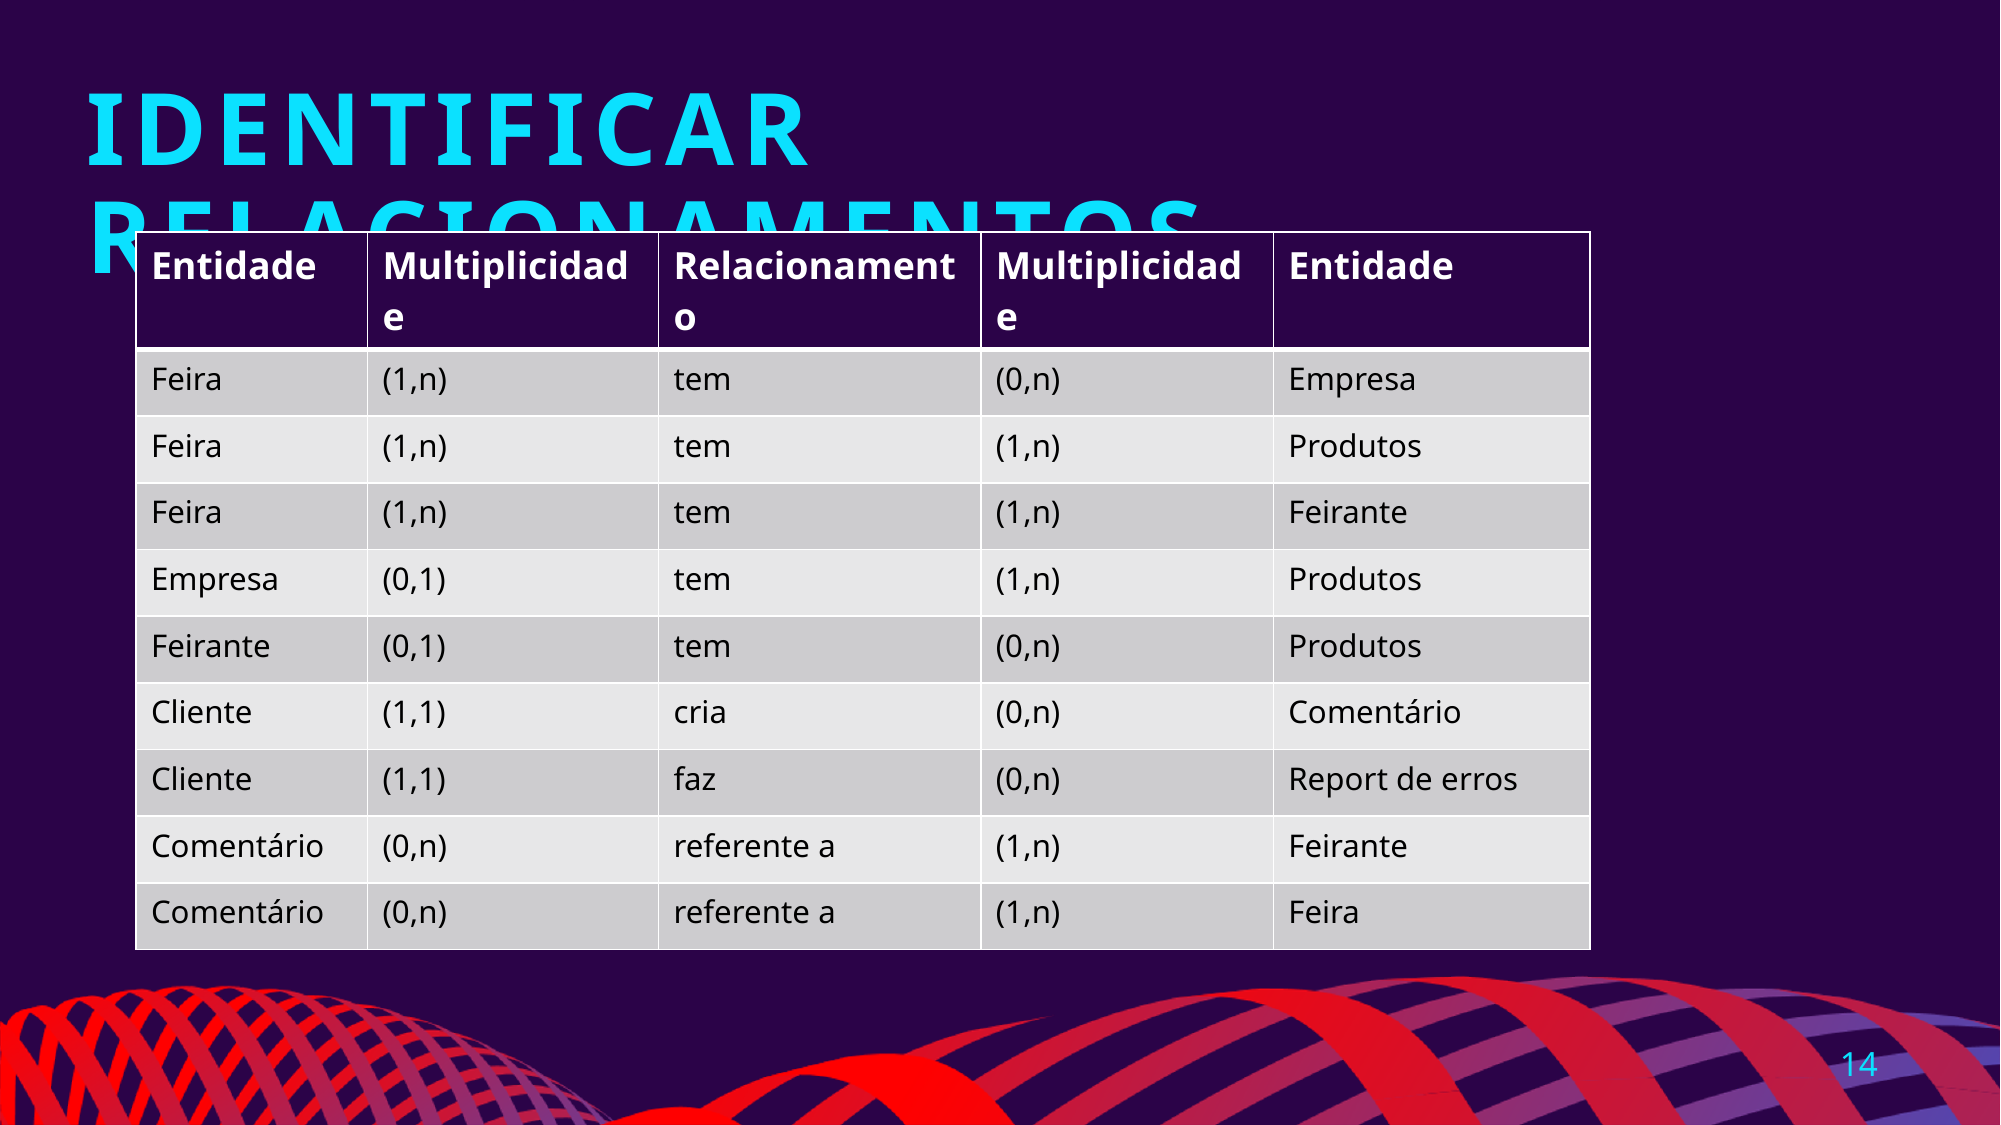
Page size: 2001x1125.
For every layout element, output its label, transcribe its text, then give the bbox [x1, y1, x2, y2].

table_cell (1,n) [368, 484, 658, 549]
table_cell cria [659, 684, 980, 749]
table_cell (0,n) [368, 817, 658, 882]
table_cell Produtos [1274, 617, 1589, 682]
table_header Multiplicidade [982, 233, 1273, 347]
table_cell (1,n) [982, 550, 1273, 615]
table_header Entidade [1274, 233, 1589, 347]
table_cell (0,n) [982, 750, 1273, 815]
table_cell (0,1) [368, 617, 658, 682]
table_cell (1,n) [982, 417, 1273, 482]
table_cell tem [659, 617, 980, 682]
table_cell Comentário [137, 884, 367, 949]
table_cell Comentário [1274, 684, 1589, 749]
table_cell tem [659, 417, 980, 482]
table_cell (1,1) [368, 750, 658, 815]
table_cell (1,n) [368, 417, 658, 482]
table_cell referente a [659, 817, 980, 882]
table_cell Feira [137, 417, 367, 482]
table_cell Feirante [137, 617, 367, 682]
table_cell (1,1) [368, 684, 658, 749]
table_cell (0,n) [982, 684, 1273, 749]
title Identificar relacionamentos [71, 71, 1913, 195]
table_cell (1,n) [982, 484, 1273, 549]
table_cell Feira [137, 352, 367, 415]
table_cell (0,n) [982, 617, 1273, 682]
table_cell Empresa [1274, 352, 1589, 415]
picture [0, 0, 2000, 1125]
table_cell (1,n) [982, 884, 1273, 949]
table_cell Empresa [137, 550, 367, 615]
table_cell tem [659, 352, 980, 415]
table_cell Cliente [137, 750, 367, 815]
table_cell faz [659, 750, 980, 815]
table_cell Feirante [1274, 484, 1589, 549]
table_cell tem [659, 484, 980, 549]
table_cell (0,n) [982, 352, 1273, 415]
table_cell Cliente [137, 684, 367, 749]
table_cell tem [659, 550, 980, 615]
table_cell Comentário [137, 817, 367, 882]
table_cell (1,n) [368, 352, 658, 415]
table_header Relacionamento [659, 233, 980, 347]
table_cell (0,n) [368, 884, 658, 949]
table_header Multiplicidade [368, 233, 658, 347]
table_cell referente a [659, 884, 980, 949]
table_cell Feirante [1274, 817, 1589, 882]
table_cell Report de erros [1274, 750, 1589, 815]
slide_number 14 [1803, 1018, 1893, 1114]
table_cell Produtos [1274, 550, 1589, 615]
table_header Entidade [137, 233, 367, 347]
table_cell Produtos [1274, 417, 1589, 482]
table_cell Feira [137, 484, 367, 549]
table_cell Feira [1274, 884, 1589, 949]
table_cell (1,n) [982, 817, 1273, 882]
table_cell (0,1) [368, 550, 658, 615]
